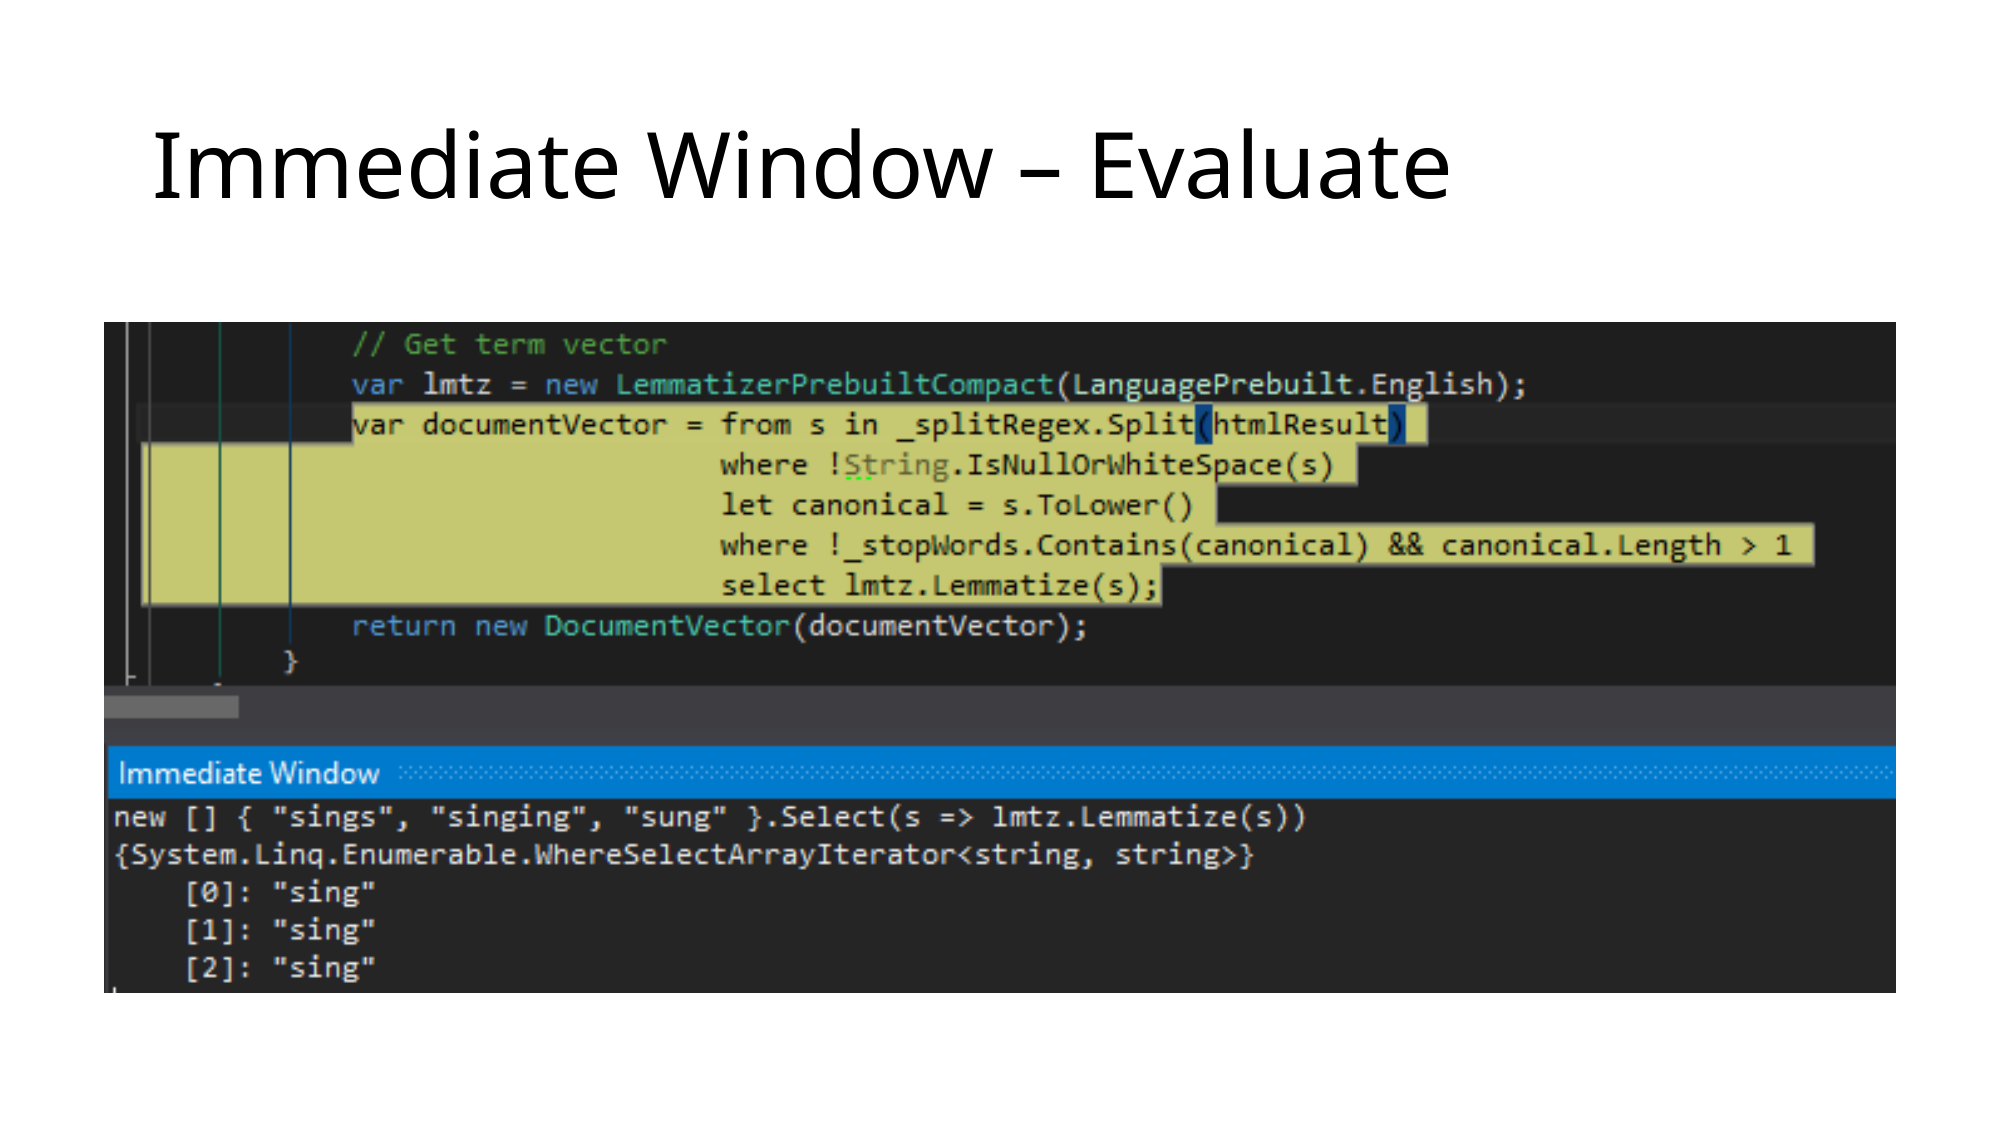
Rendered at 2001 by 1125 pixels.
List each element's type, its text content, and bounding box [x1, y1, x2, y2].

picture [104, 322, 1896, 993]
title Immediate Window – Evaluate [137, 59, 1863, 278]
